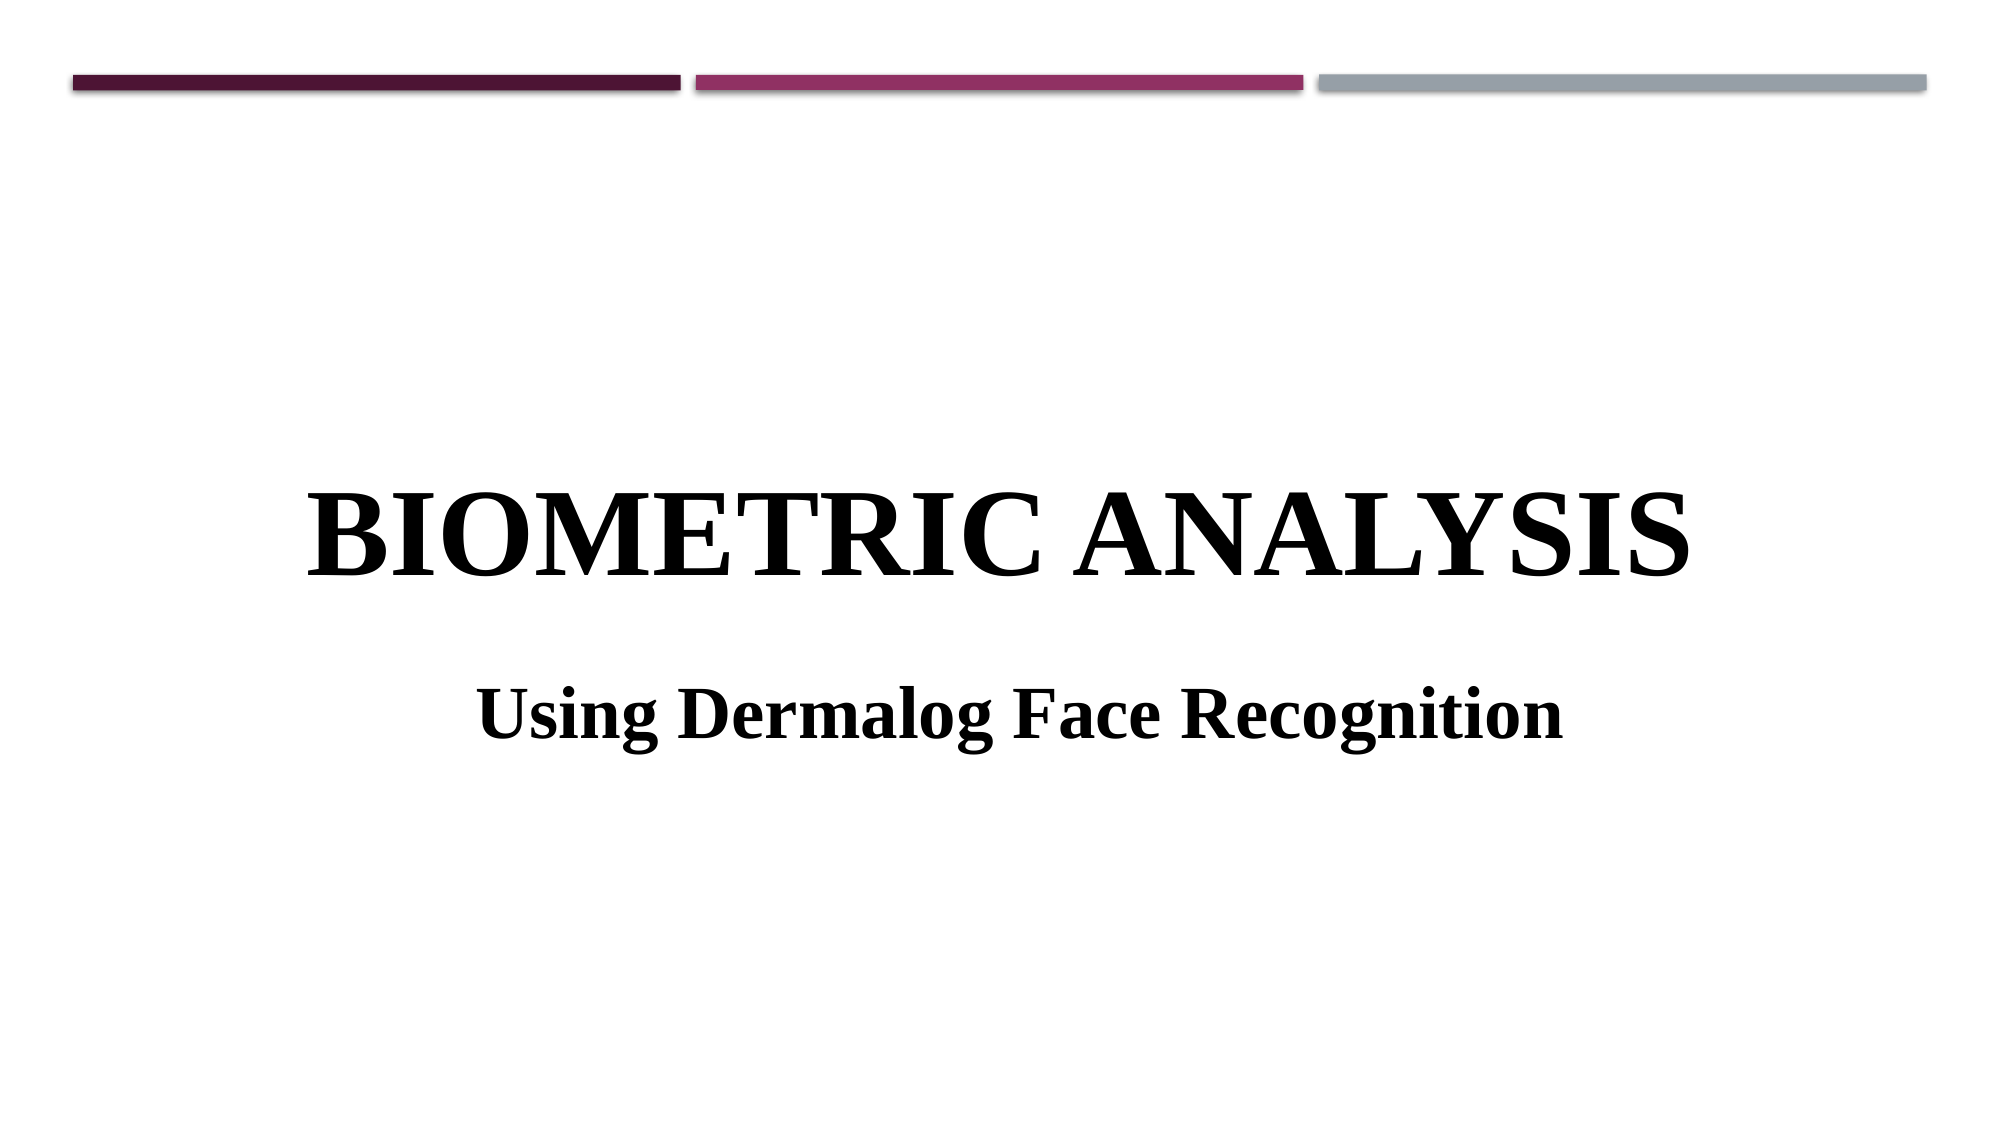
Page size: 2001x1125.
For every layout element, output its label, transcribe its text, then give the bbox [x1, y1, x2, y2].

text_box Using Dermalog Face Recognition [460, 655, 1652, 761]
text_box BIOMETRIC ANALYSIS [291, 443, 1779, 609]
